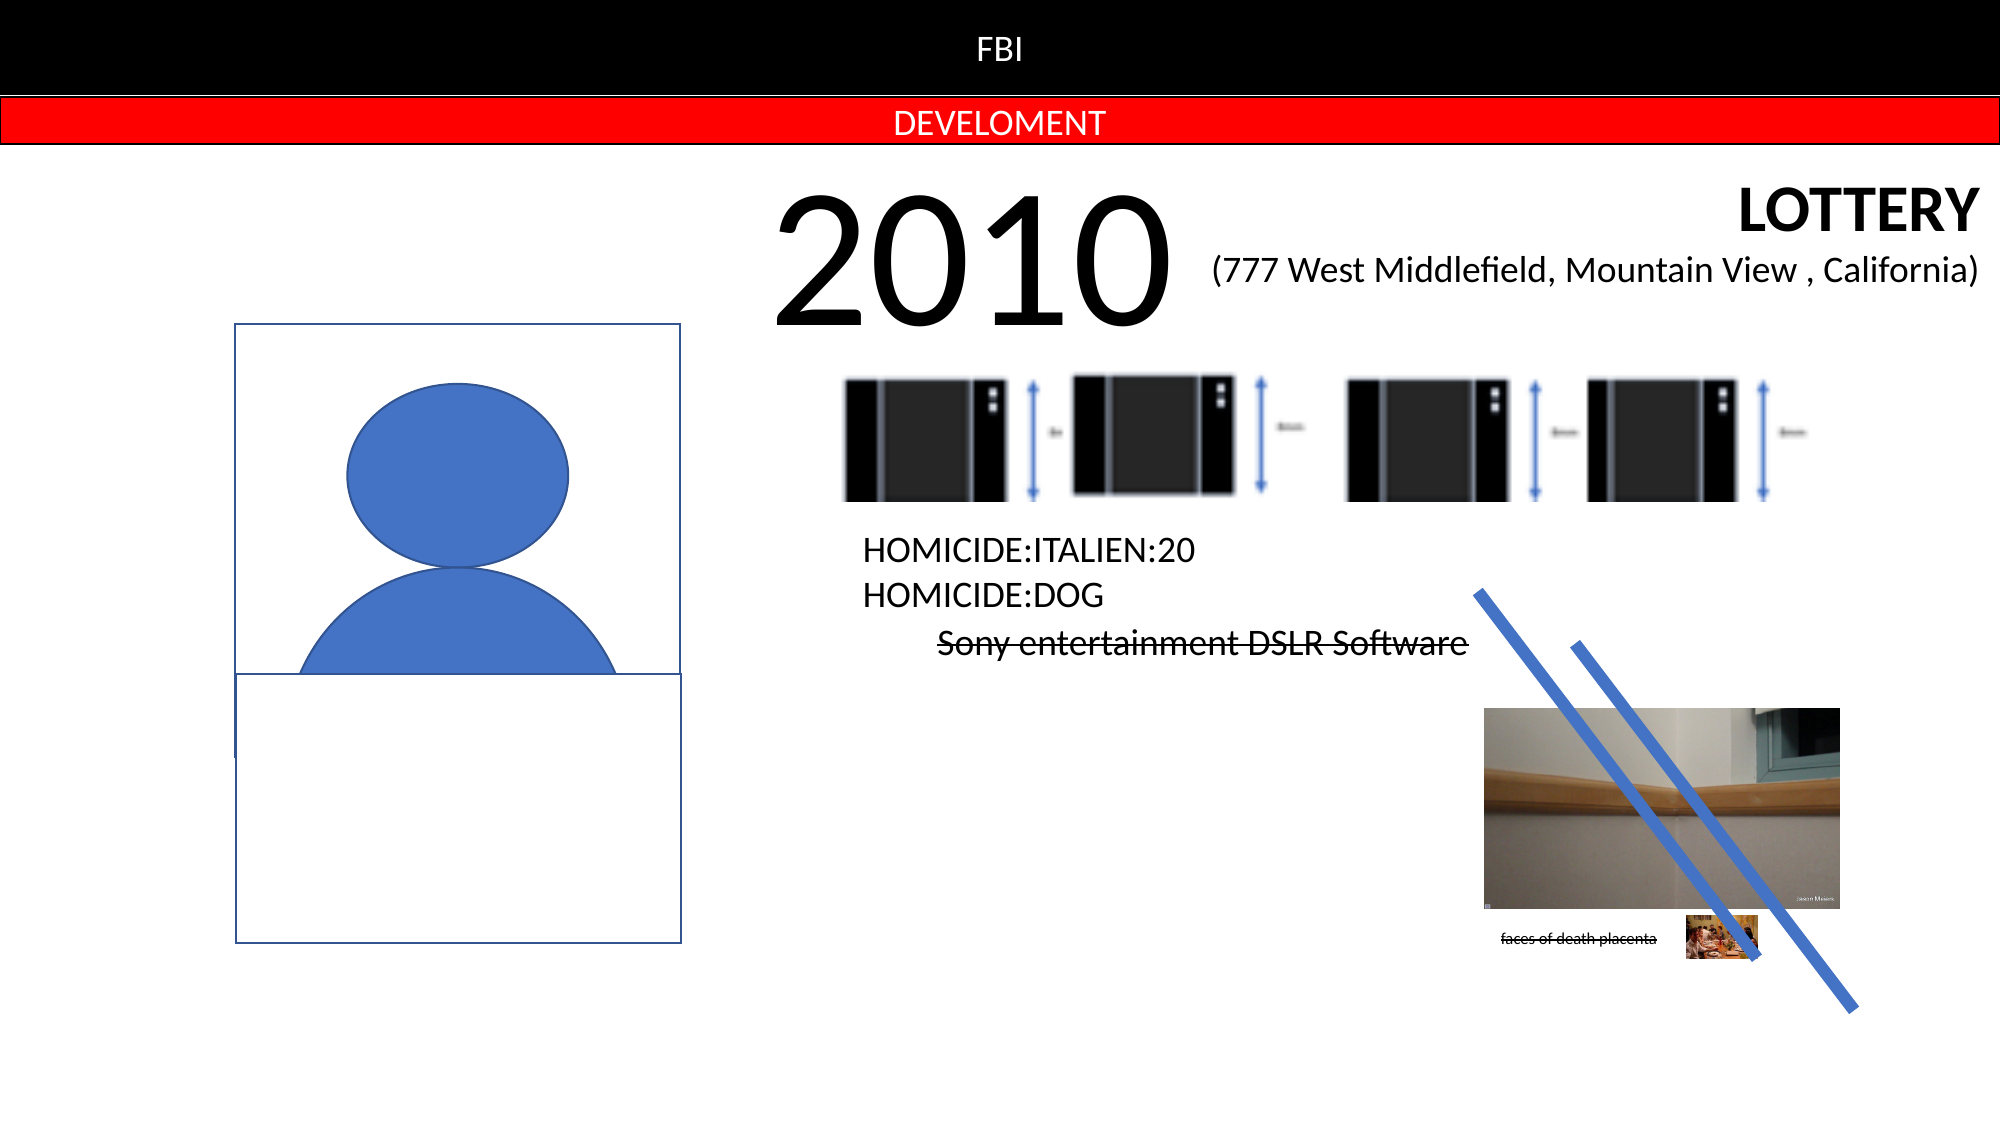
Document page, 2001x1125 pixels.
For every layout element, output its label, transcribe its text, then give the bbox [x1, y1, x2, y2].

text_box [1477, 591, 1757, 959]
text_box 2010 [753, 117, 1189, 373]
text_box Sony entertainment DSLR Software [922, 610, 1477, 671]
text_box [299, 566, 617, 673]
text_box HOMICIDE:ITALIEN:20 HOMICIDE:DOG [848, 517, 1211, 623]
text_box [235, 673, 682, 944]
text_box FBI [0, 0, 2000, 95]
text_box DEVELOMENT [0, 96, 2000, 145]
picture [809, 366, 1902, 502]
text_box LOTTERY (777 West Middlefield, Mountain View , California) [1196, 157, 1995, 298]
text_box [234, 323, 681, 758]
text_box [1574, 643, 1855, 1011]
text_box [346, 382, 570, 567]
